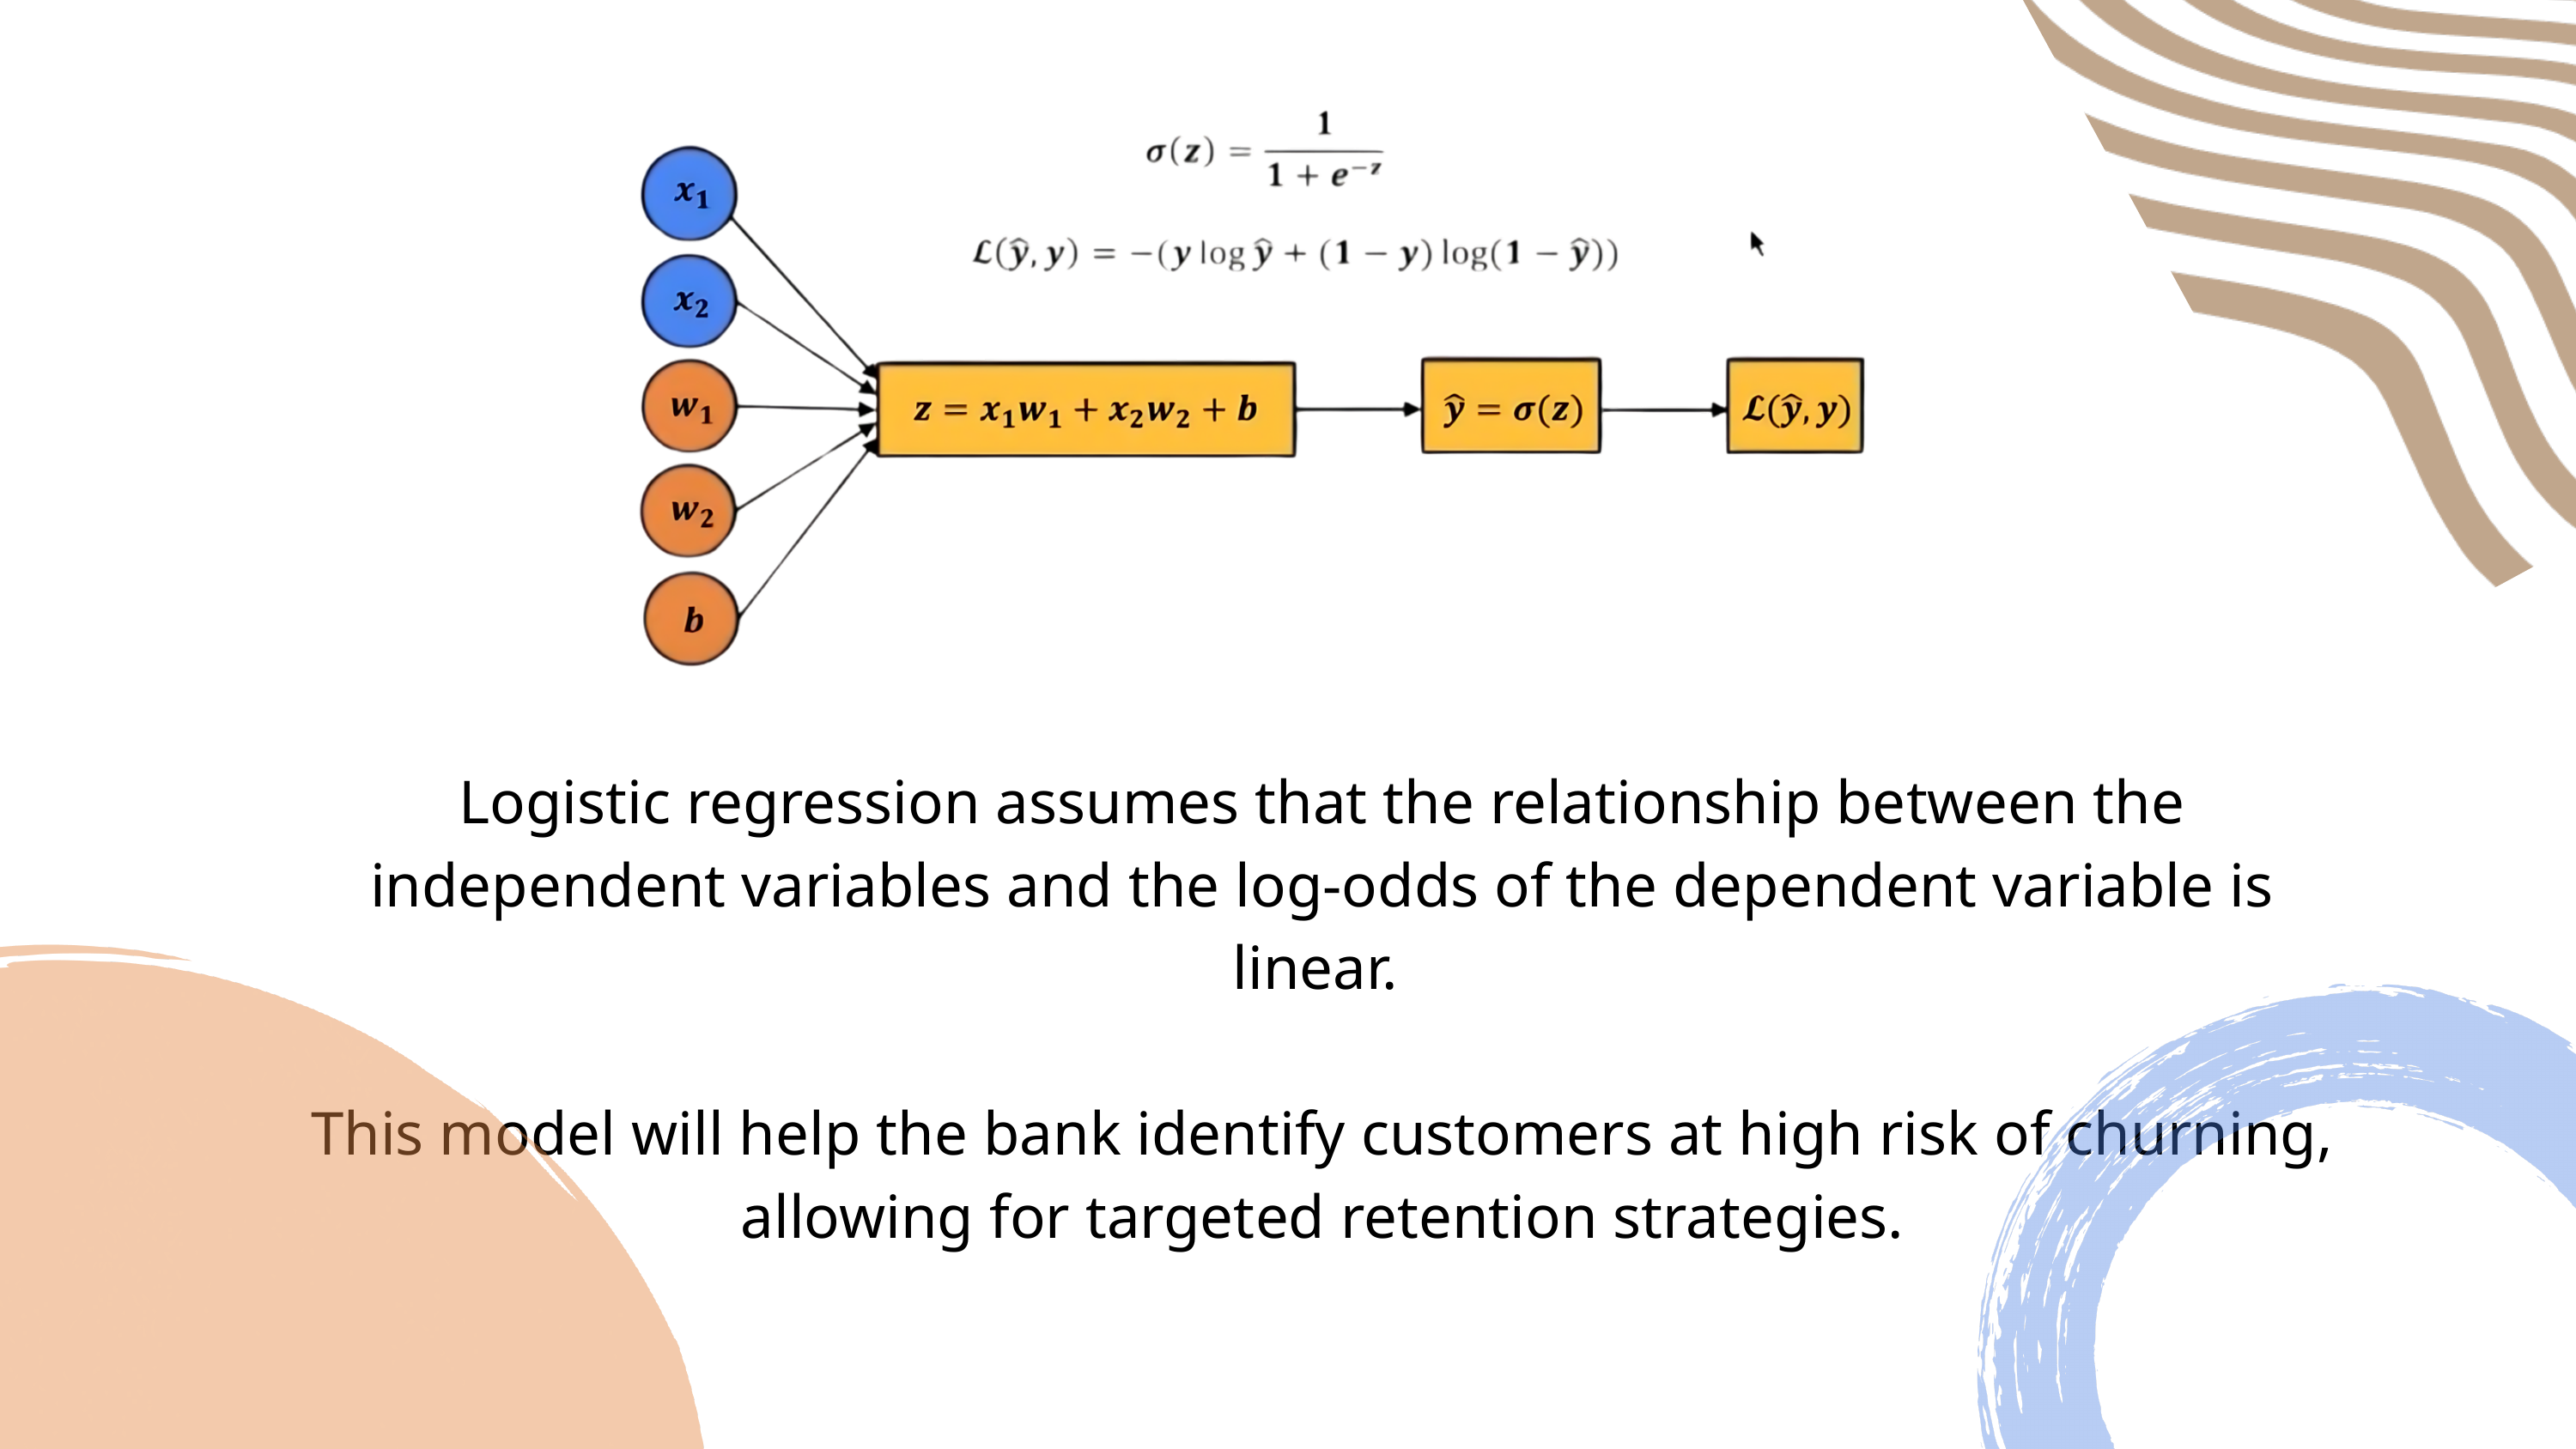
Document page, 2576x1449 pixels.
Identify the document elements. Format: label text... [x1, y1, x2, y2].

text_box Logistic regression assumes that the relationship between the independent variables and the log-odds of the dependent variable is linear. This model will help the bank identify customers at high risk of churning, allowing for targeted retention strategies. [307, 752, 2338, 1416]
text_box [2023, 0, 2576, 652]
text_box [0, 944, 709, 1449]
text_box [1977, 984, 2576, 1449]
text_box [619, 93, 1957, 689]
